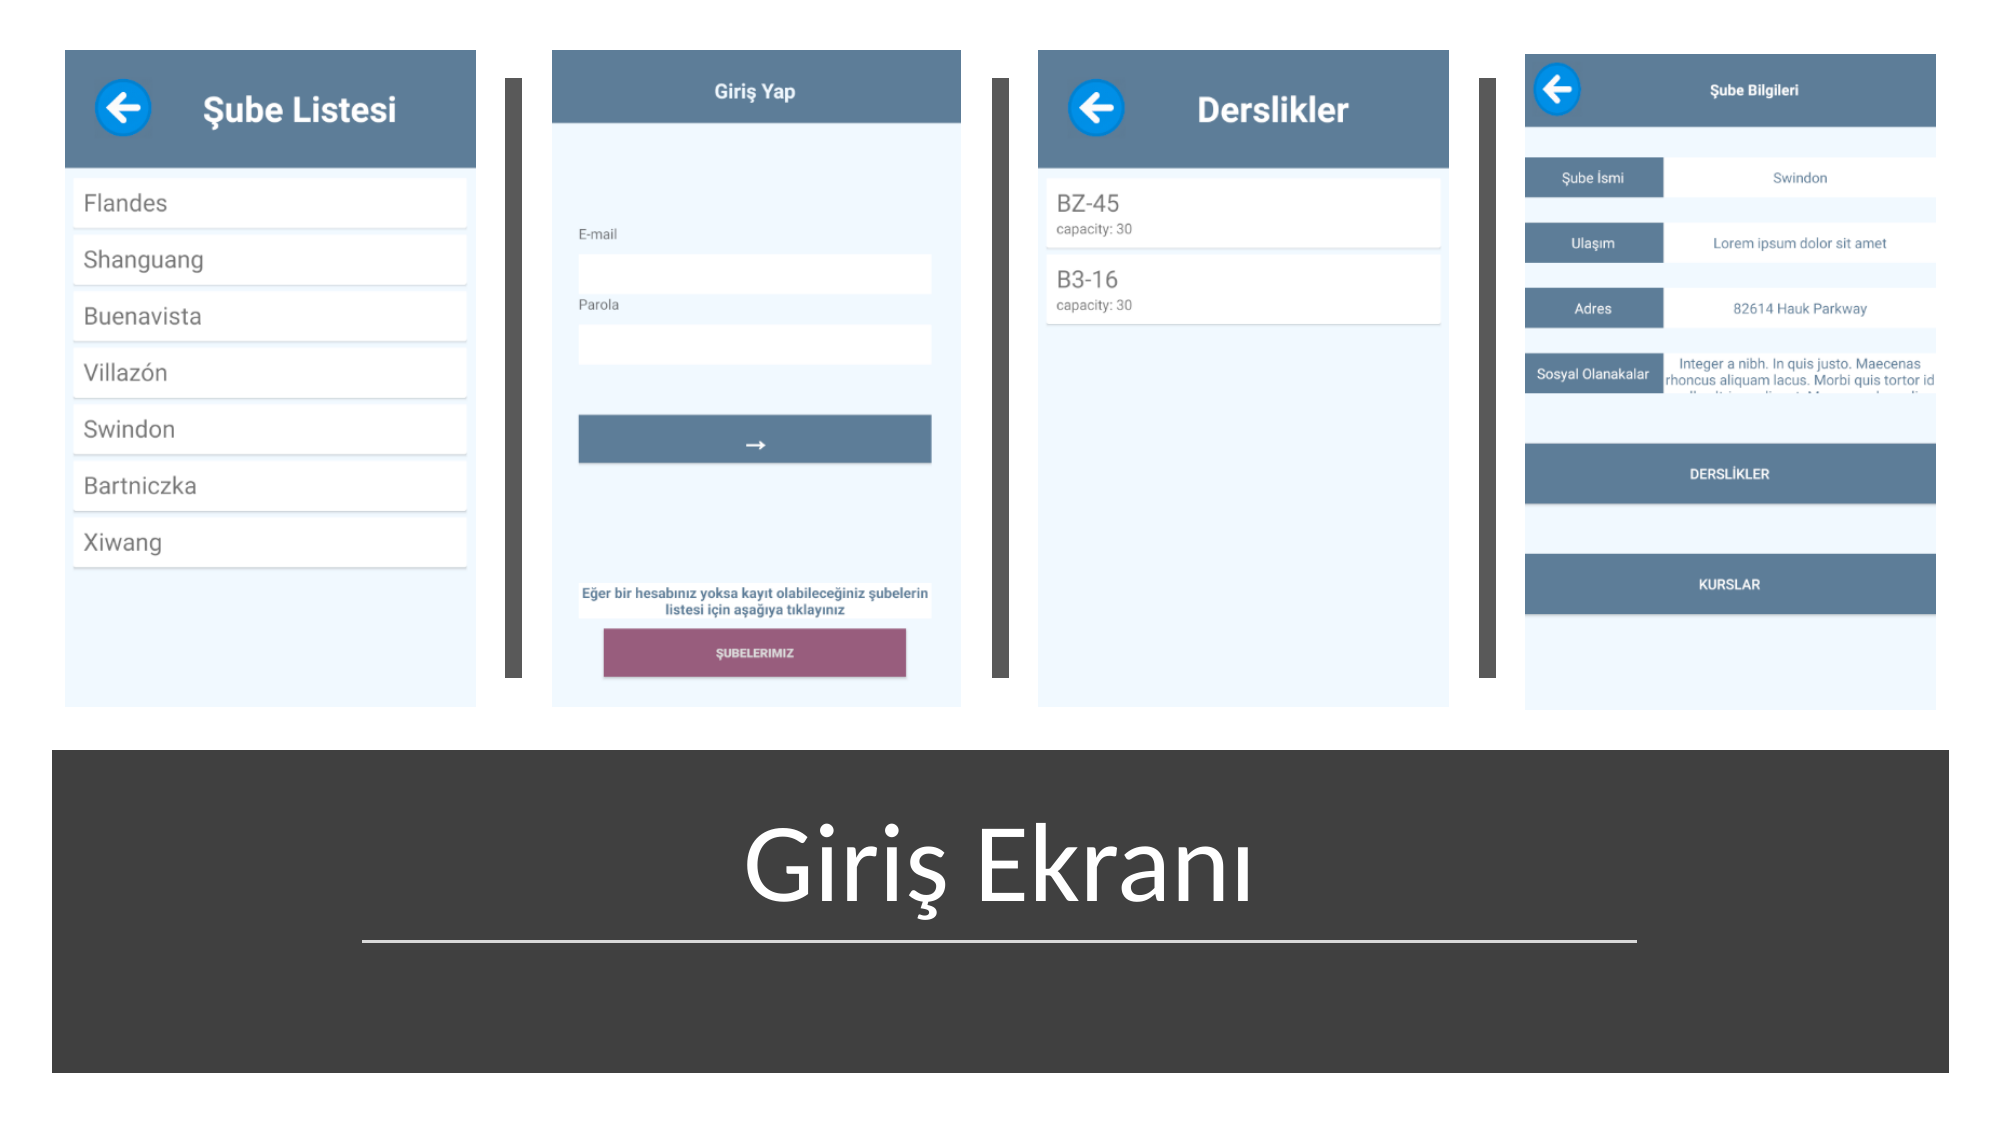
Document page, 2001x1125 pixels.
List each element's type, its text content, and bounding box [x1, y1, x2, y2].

title Giriş Ekranı [86, 780, 1914, 933]
picture [1525, 53, 1936, 711]
picture [1038, 50, 1449, 707]
text_box [61, 760, 1939, 1063]
picture [552, 50, 962, 707]
picture [65, 50, 476, 707]
